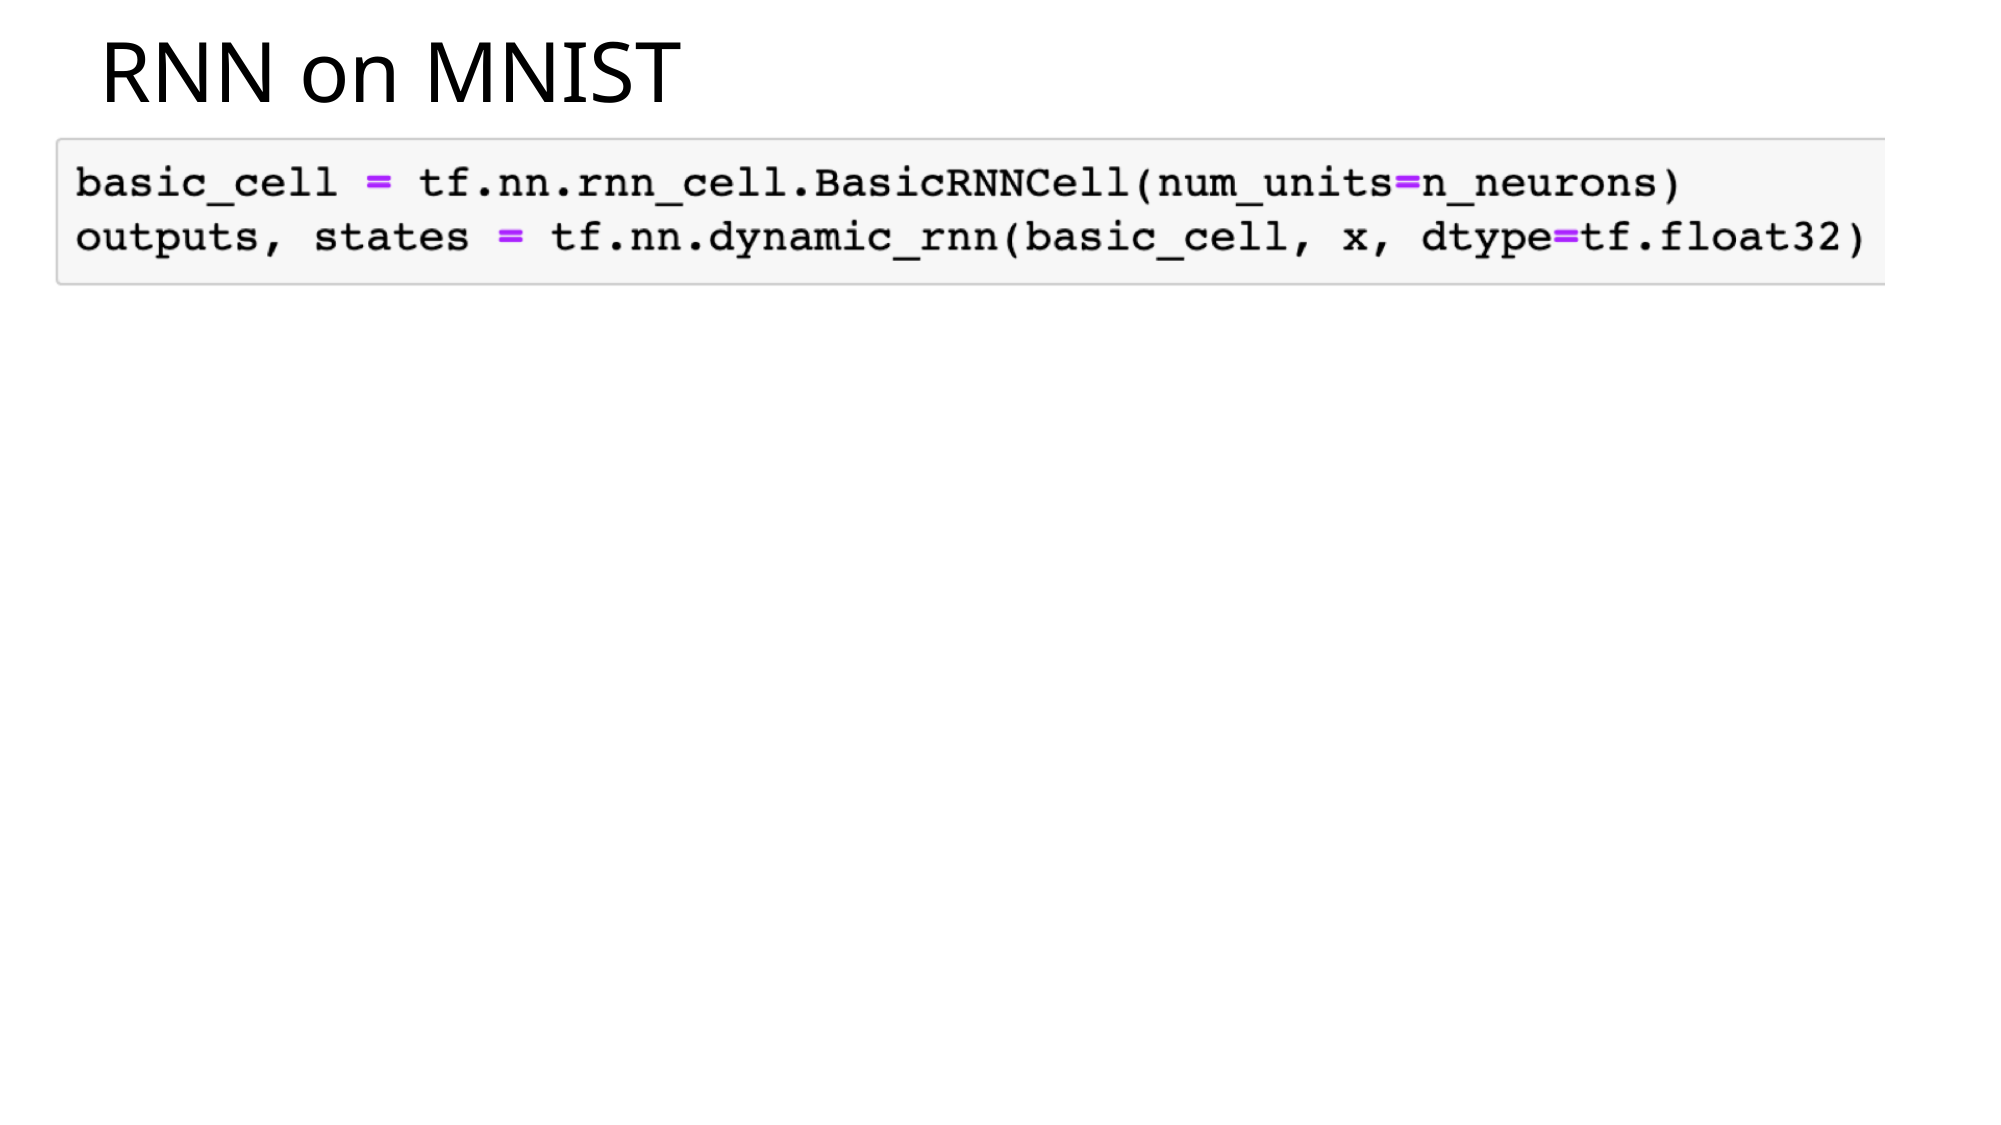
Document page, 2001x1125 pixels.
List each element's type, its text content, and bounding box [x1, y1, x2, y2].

text_box RNN on MNIST [85, 11, 698, 117]
picture [16, 117, 1982, 1125]
